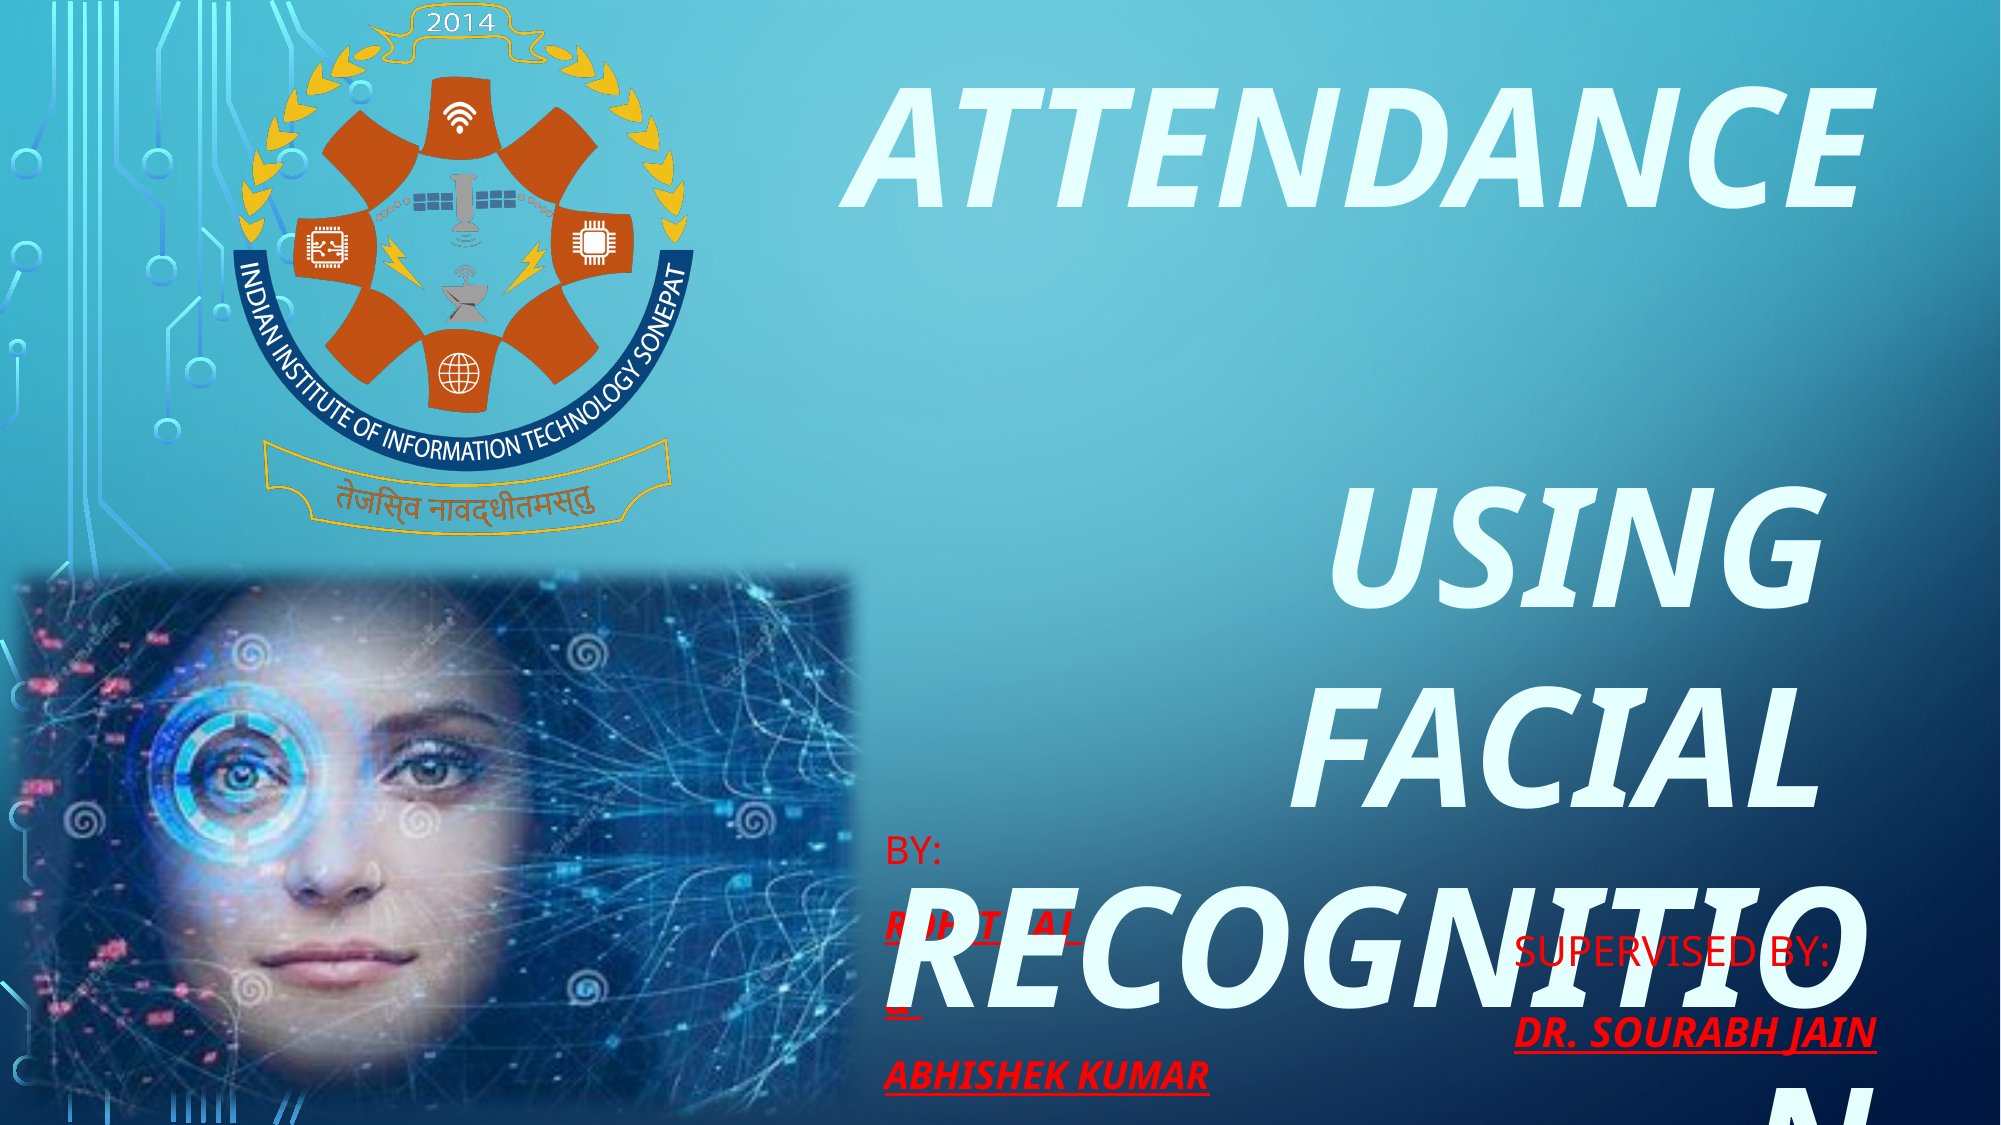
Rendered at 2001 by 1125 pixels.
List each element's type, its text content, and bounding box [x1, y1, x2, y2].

text_box ATTENDANCE USING FACIAL RECOGNITION [792, 33, 1889, 1125]
picture [0, 0, 870, 1122]
text_box Supervised By: Dr. Sourabh jain [1498, 907, 1899, 1075]
